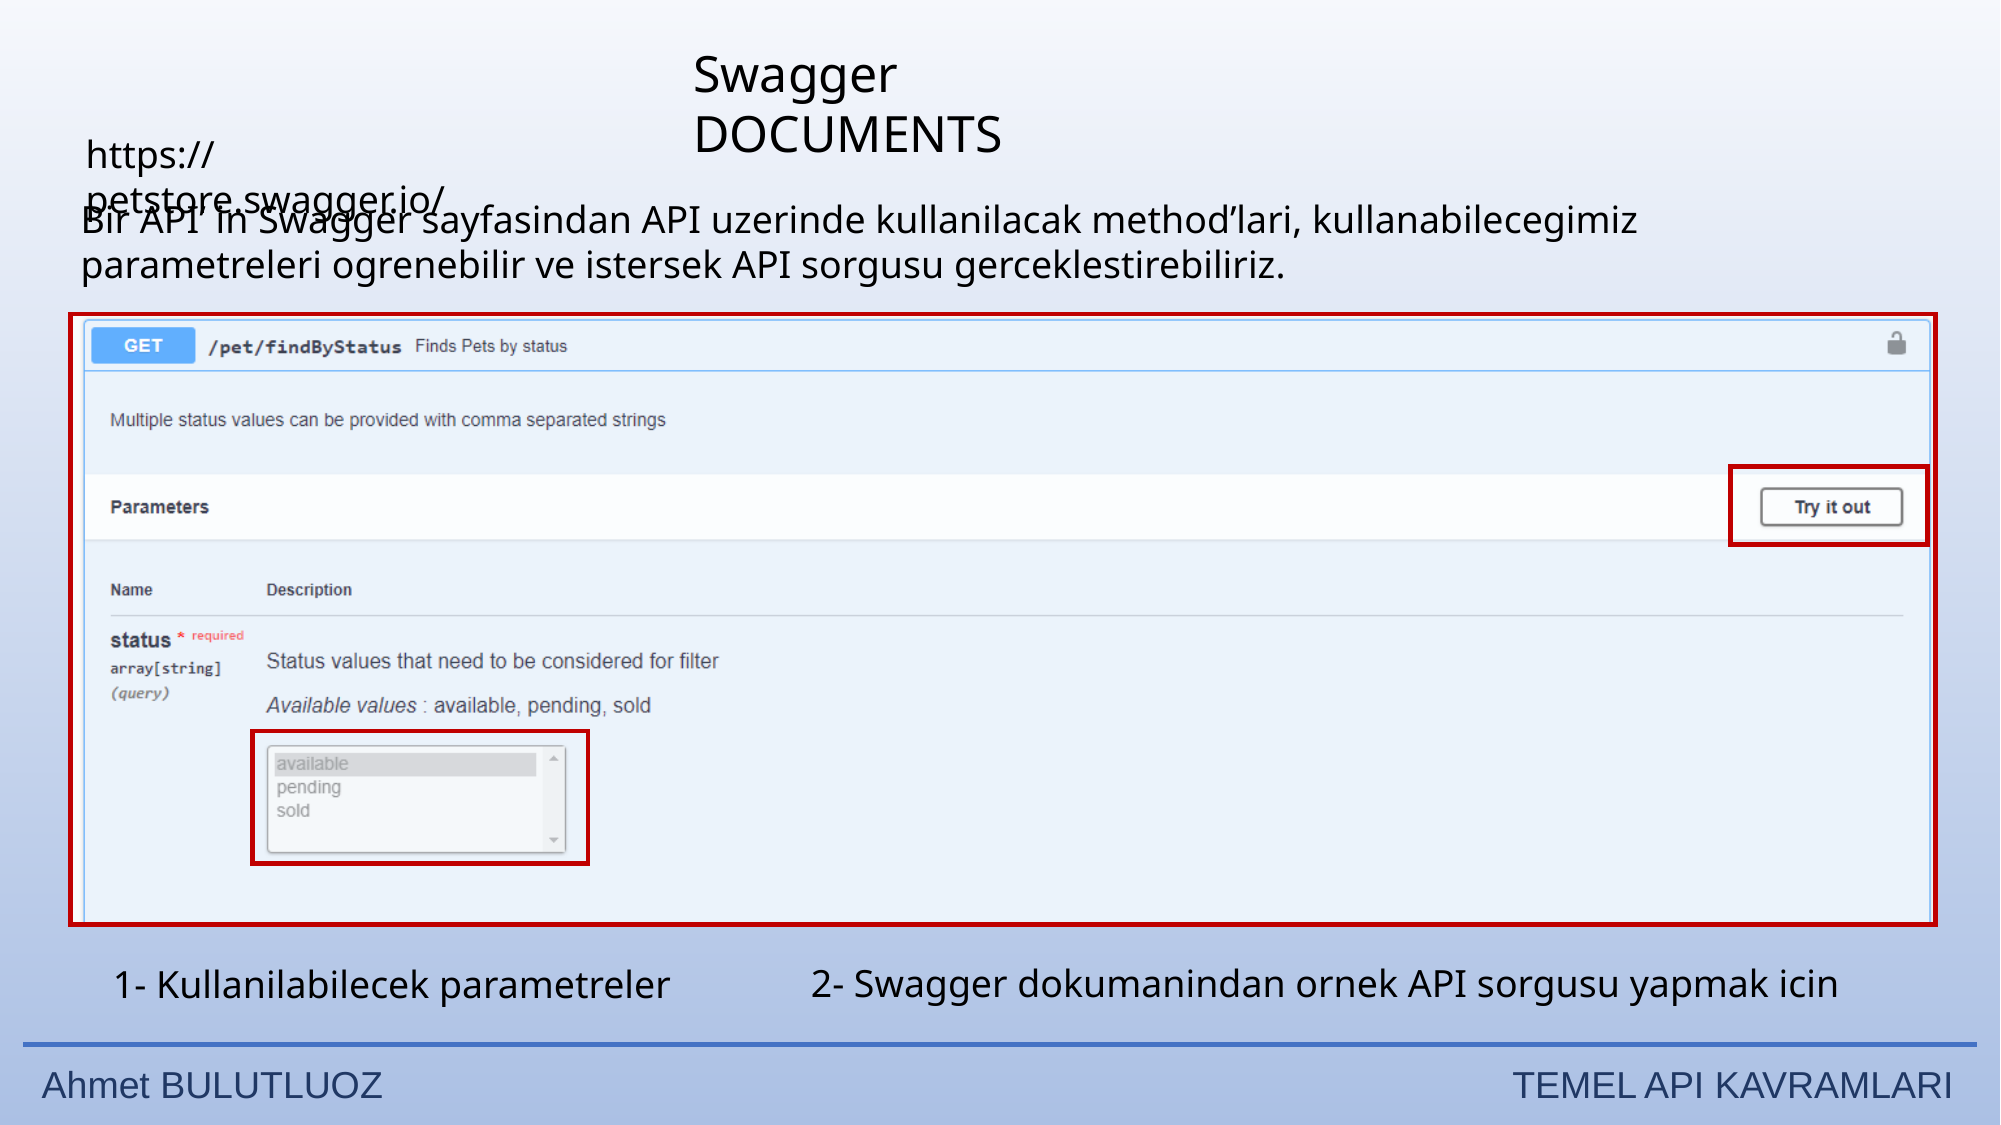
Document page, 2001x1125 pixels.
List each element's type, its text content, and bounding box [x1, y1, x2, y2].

text_box 2- Swagger dokumanindan ornek API sorgusu yapmak icin [796, 952, 1936, 1013]
text_box Bir API’ in Swagger sayfasindan API uzerinde kullanilacak method’lari, kullanabilecegimiz parametreleri ogrenebilir ve istersek API sorgusu gerceklestirebiliriz. [65, 188, 1890, 294]
text_box 1- Kullanilabilecek parametreler [98, 953, 697, 1014]
text_box Swagger DOCUMENTS [678, 35, 1217, 170]
picture [72, 313, 1936, 925]
text_box Ahmet BULUTLUOZ TEMEL API KAVRAMLARI [26, 1053, 1981, 1125]
text_box https://petstore.swagger.io/ [70, 123, 588, 188]
